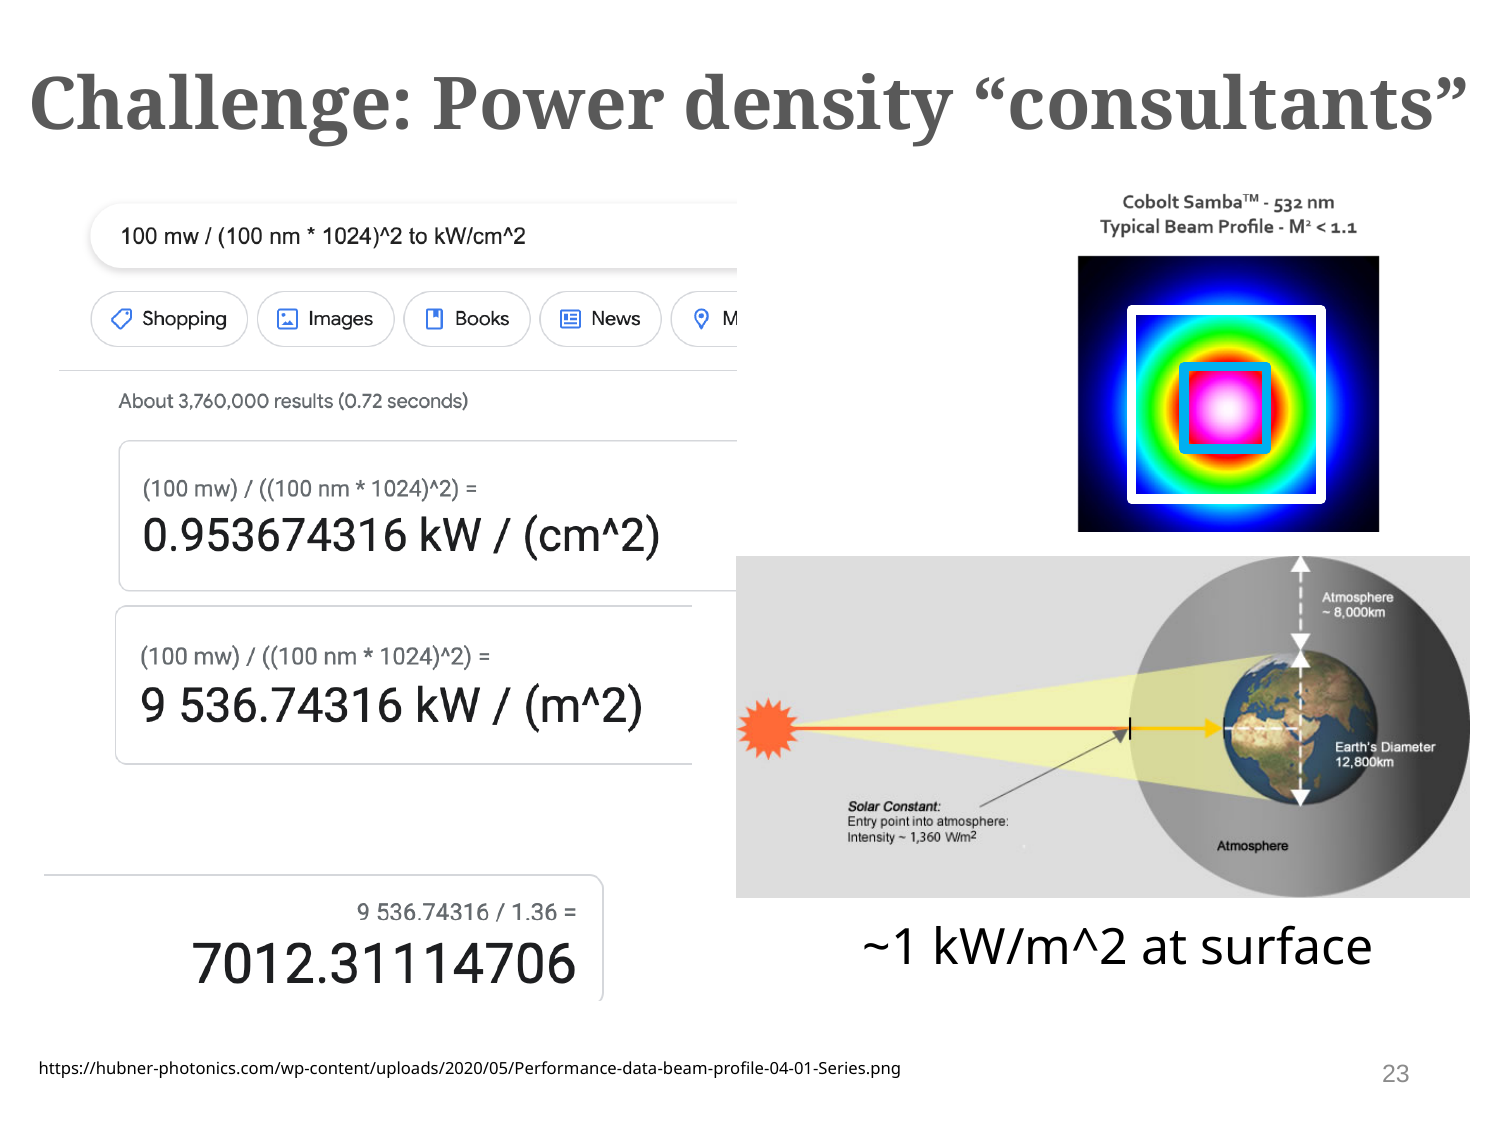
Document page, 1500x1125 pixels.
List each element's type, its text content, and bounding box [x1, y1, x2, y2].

text_box https://hubner-photonics.com/wp-content/uploads/2020/05/Performance-data-beam-profile-04-01-Series.png [23, 1050, 1360, 1119]
text_box ~1 kW/m^2 at surface [847, 907, 1425, 992]
text_box Challenge: Power density “consultants” [0, 6, 1500, 194]
picture [59, 175, 1470, 899]
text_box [1074, 175, 1383, 533]
picture [44, 825, 653, 1001]
slide_number 23 [1074, 1042, 1425, 1103]
